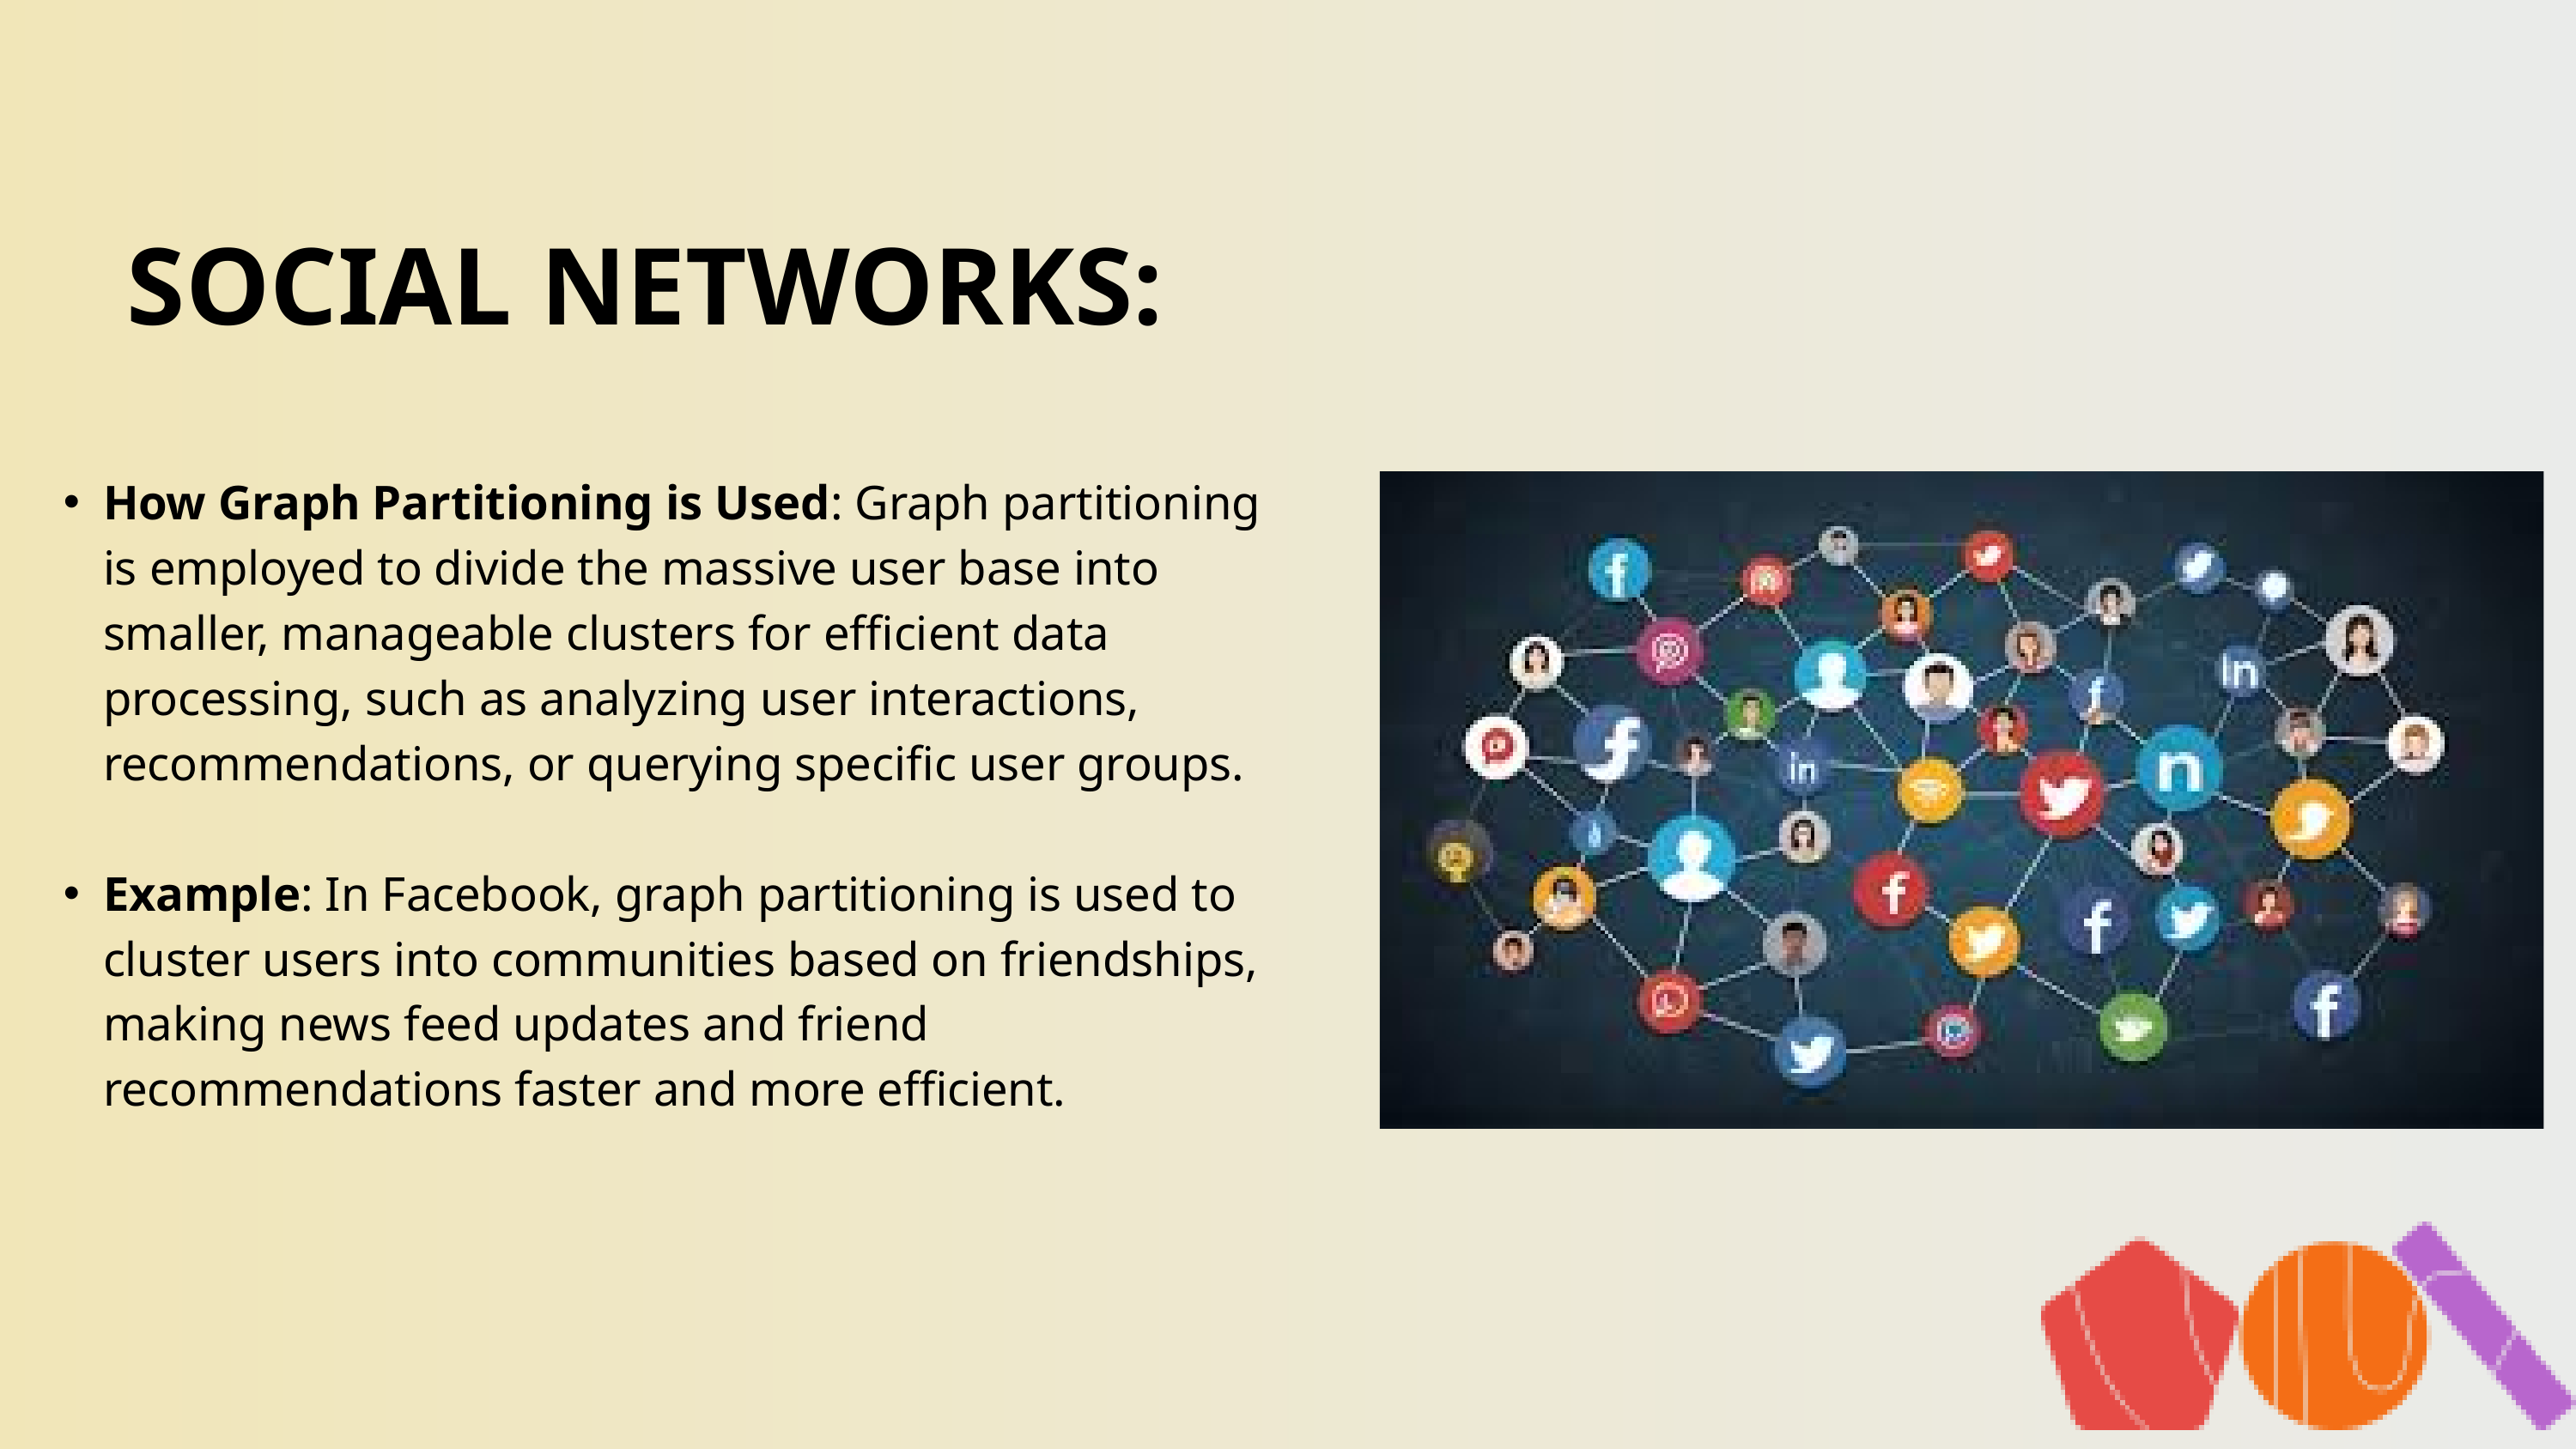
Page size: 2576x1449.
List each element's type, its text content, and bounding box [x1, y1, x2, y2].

text_box How Graph Partitioning is Used: Graph partitioning is employed to divide the massive user base into smaller, manageable clusters for efficient data processing, such as analyzing user interactions, recommendations, or querying specific user groups. Example: In Facebook, graph partitioning is used to cluster users into communities based on friendships, making news feed updates and friend recommendations faster and more efficient. [23, 464, 1288, 1181]
text_box [2041, 1222, 2576, 1430]
text_box [1379, 471, 2544, 1129]
text_box SOCIAL NETWORKS: [126, 197, 1425, 346]
